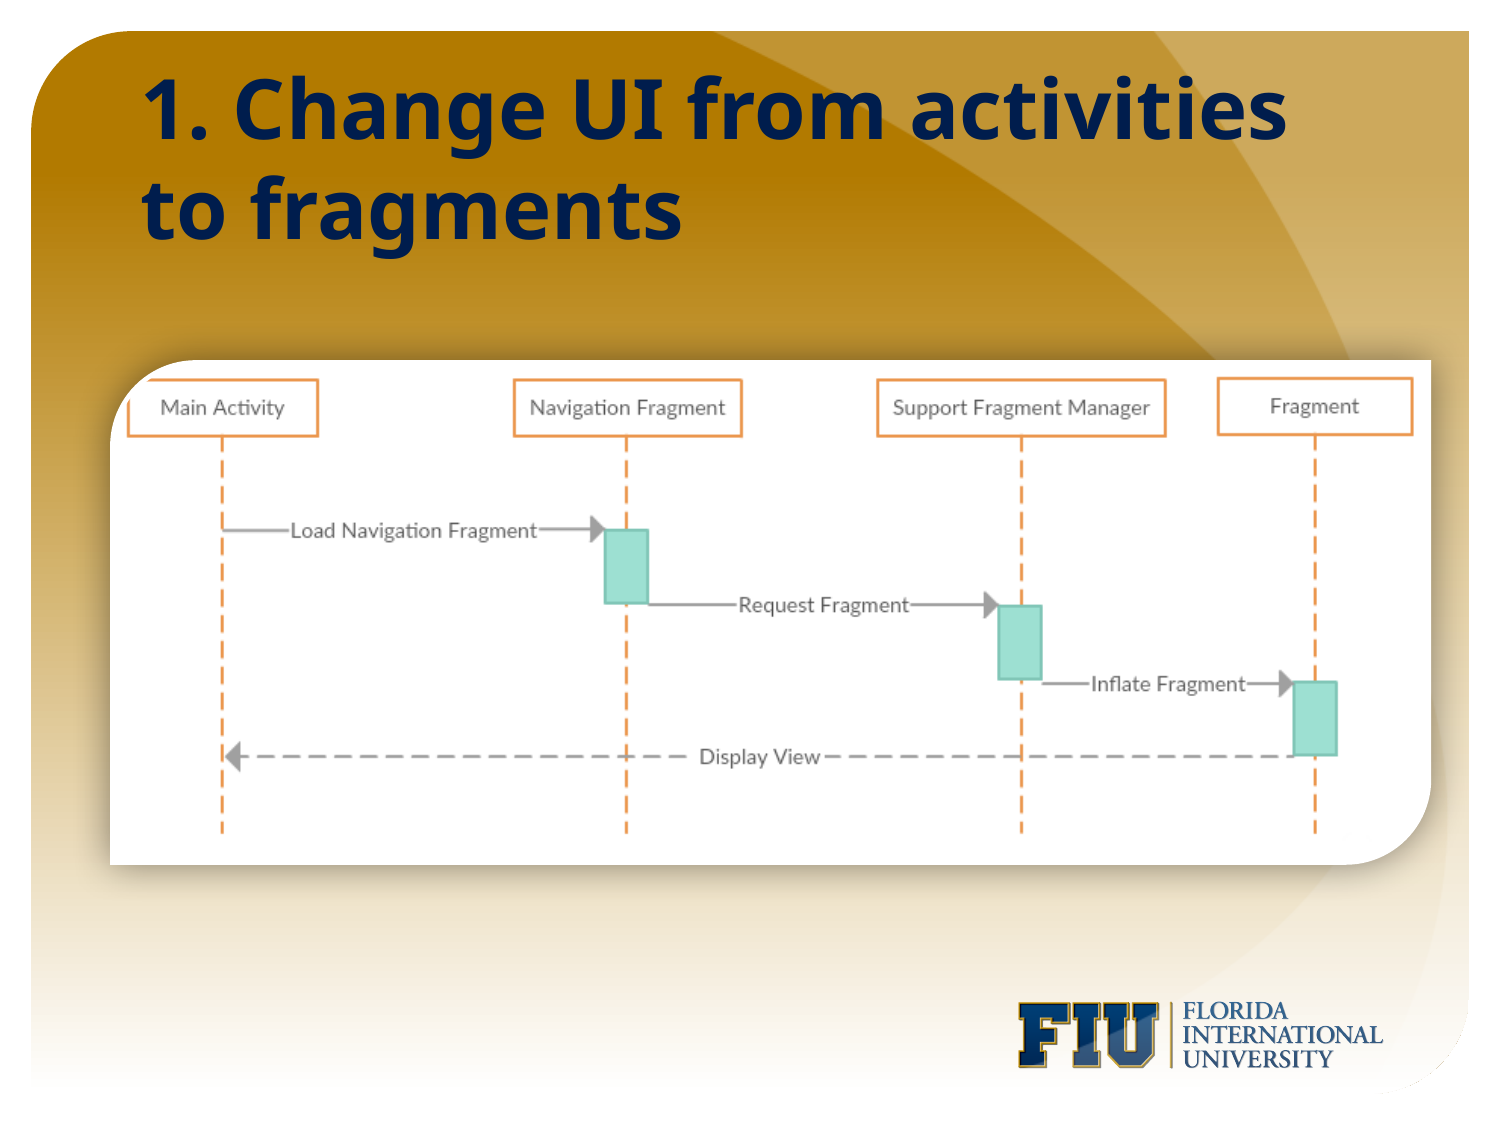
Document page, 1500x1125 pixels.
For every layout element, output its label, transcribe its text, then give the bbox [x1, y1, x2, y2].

title 1. Change UI from activities to fragments [125, 99, 1369, 272]
picture [24, 30, 1473, 1094]
